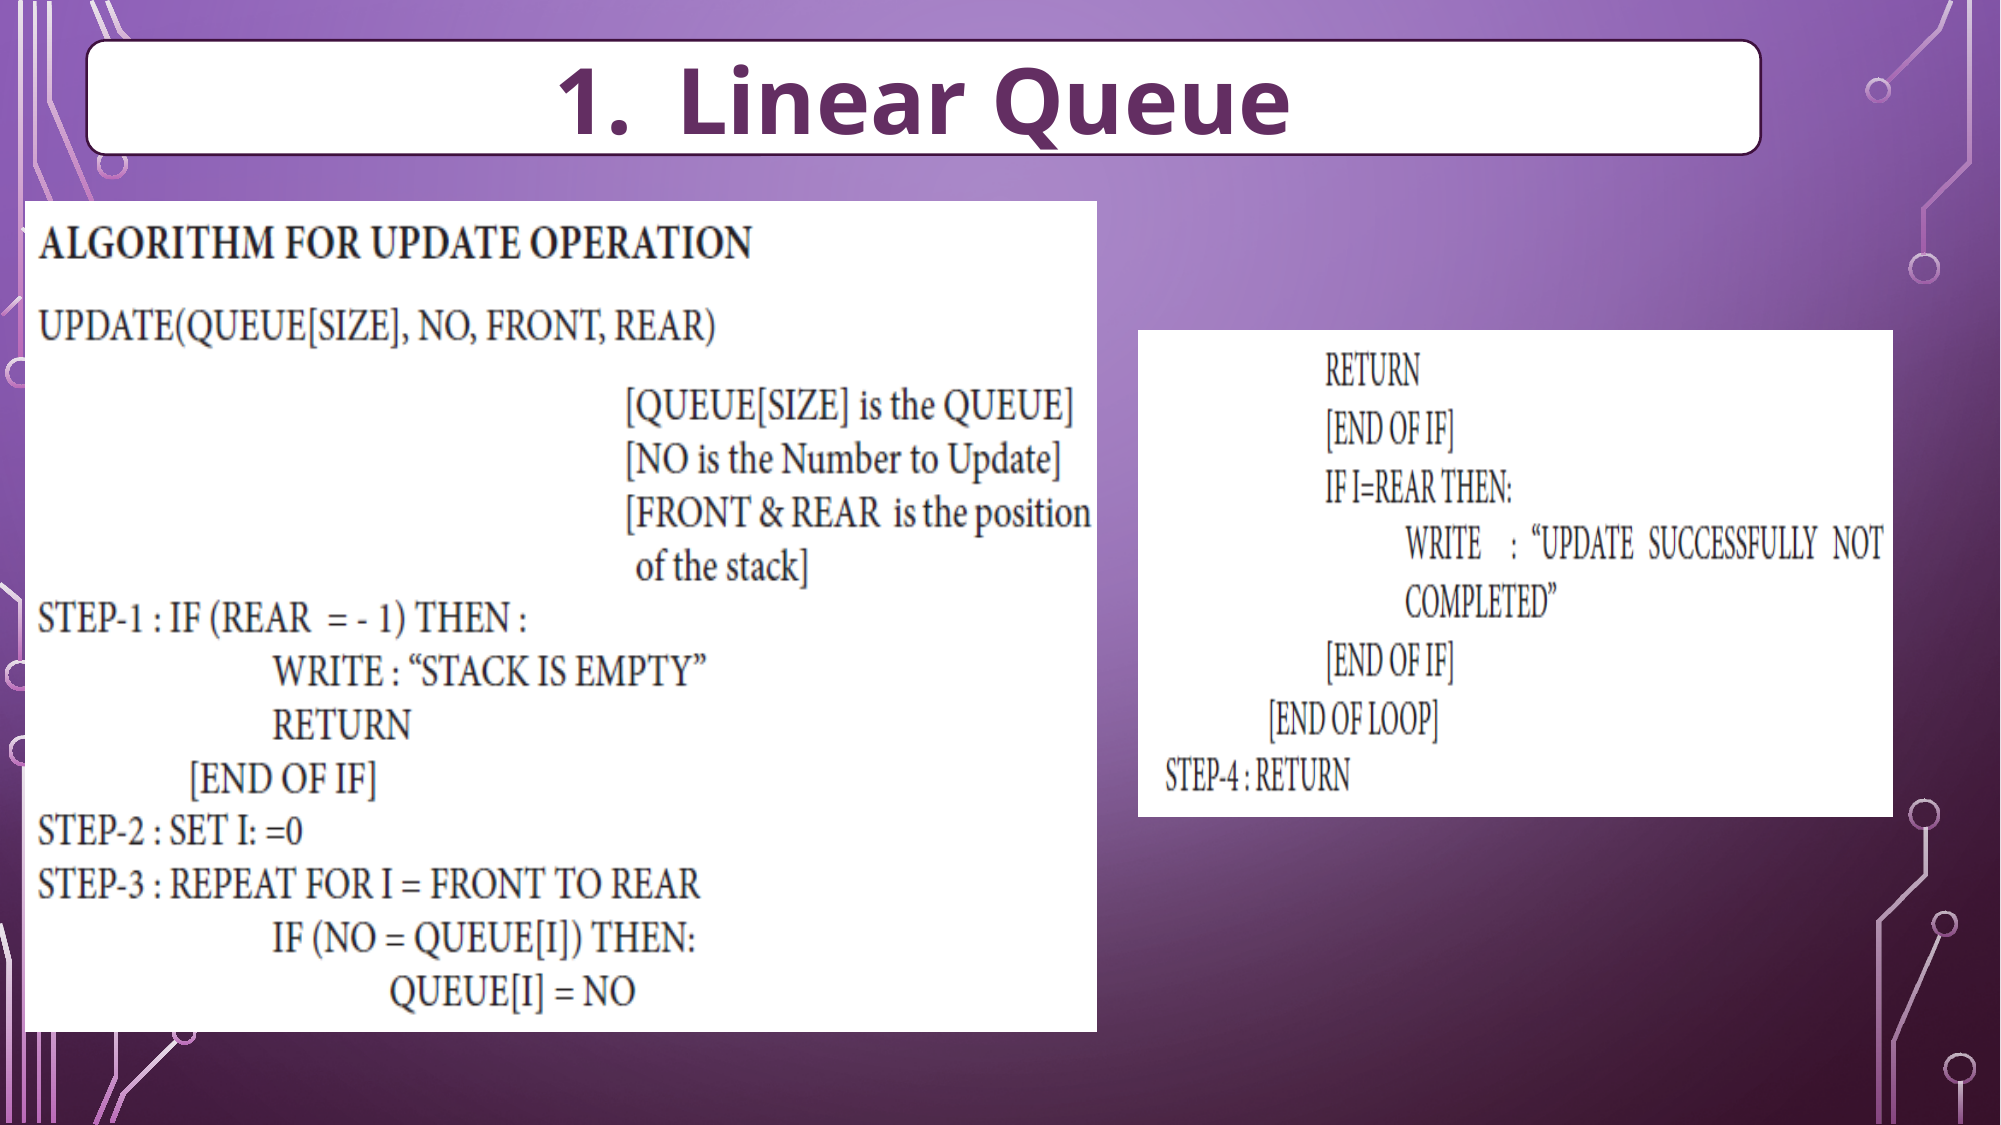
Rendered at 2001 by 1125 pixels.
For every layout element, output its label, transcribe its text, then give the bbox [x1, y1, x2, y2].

text_box Linear Queue [85, 38, 1763, 157]
picture [1138, 330, 1893, 817]
picture [25, 201, 1097, 1032]
